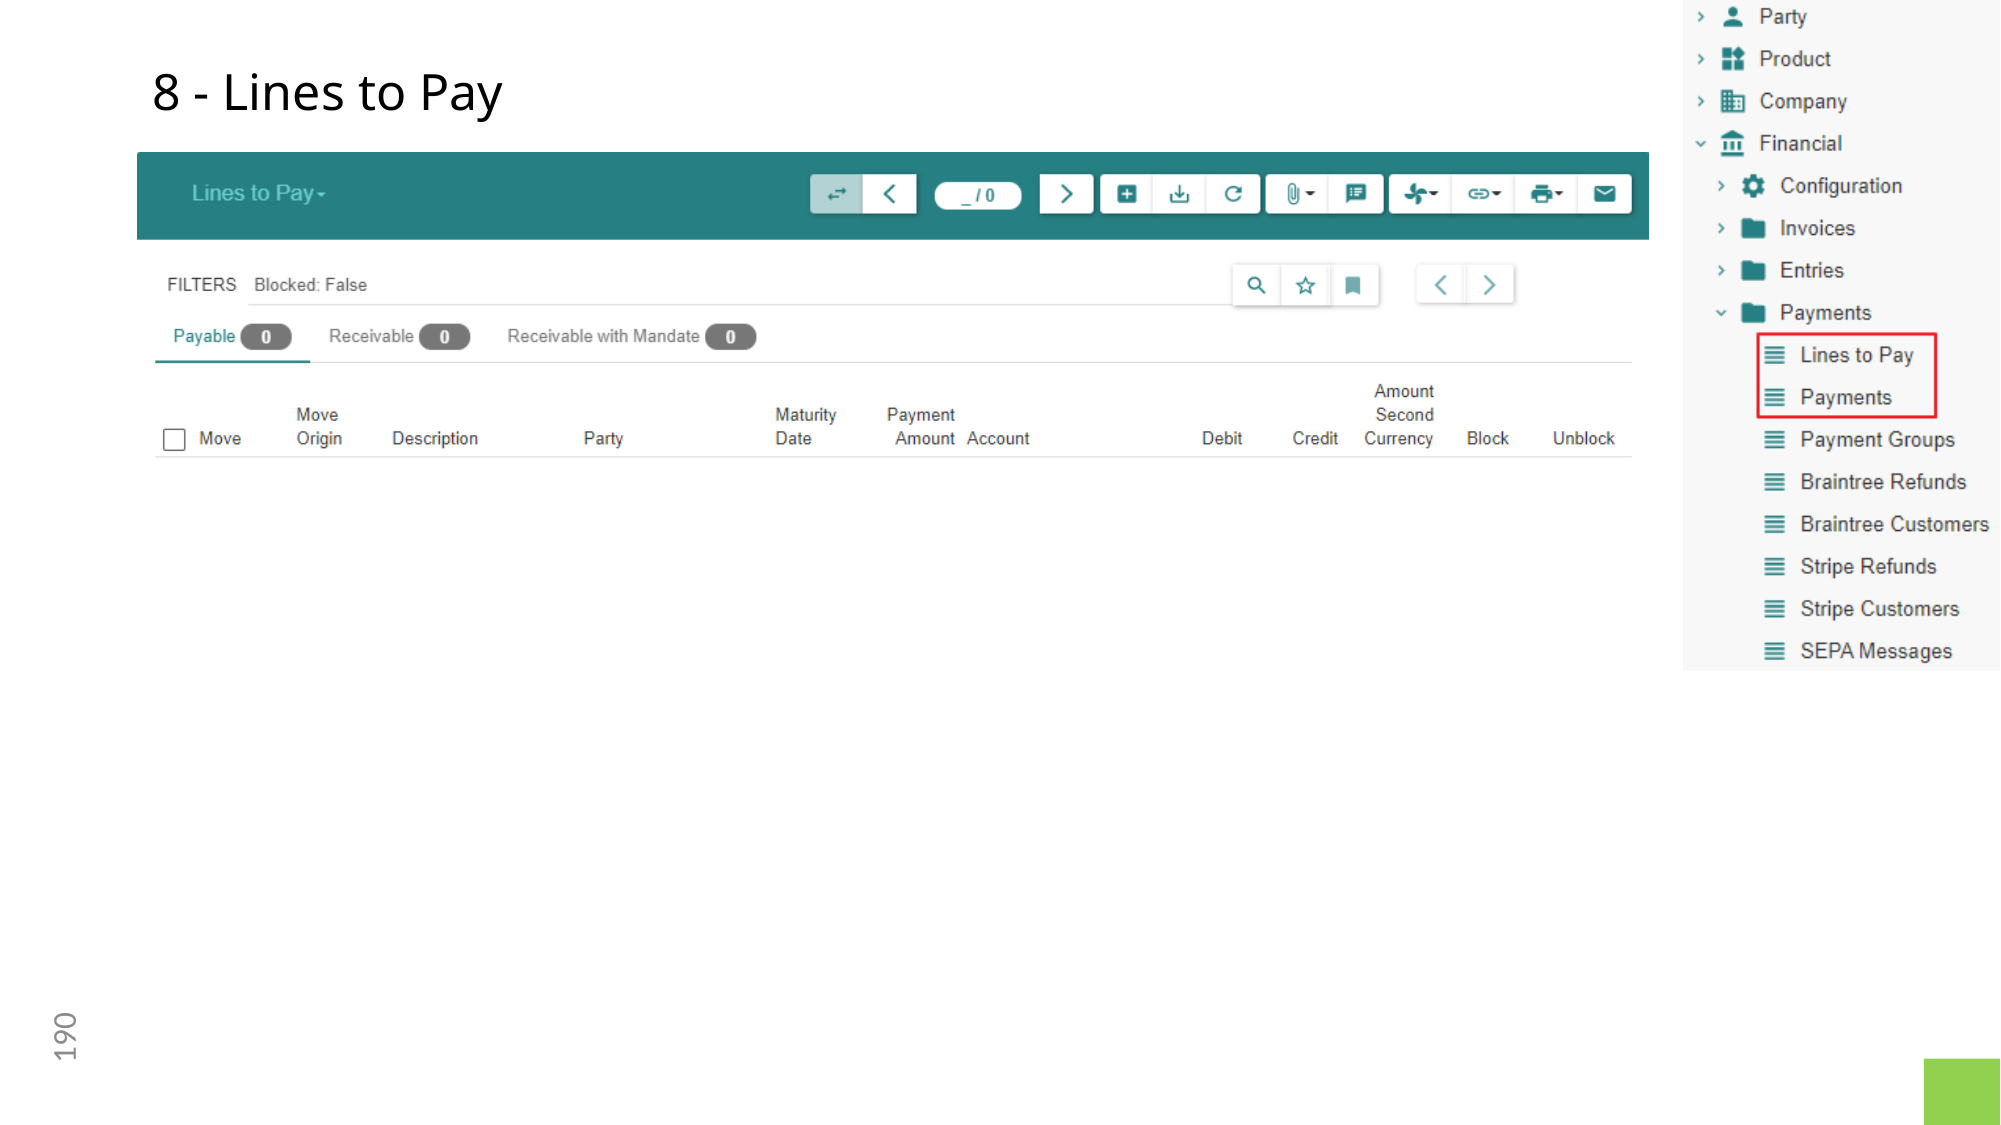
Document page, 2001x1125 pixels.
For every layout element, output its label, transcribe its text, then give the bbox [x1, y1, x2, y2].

text_box [1923, 1058, 2000, 1125]
picture [137, 152, 1649, 519]
title 8 - Lines to Pay [137, 59, 1683, 136]
picture [1683, 0, 2000, 671]
slide_number 190 [32, 969, 93, 1108]
